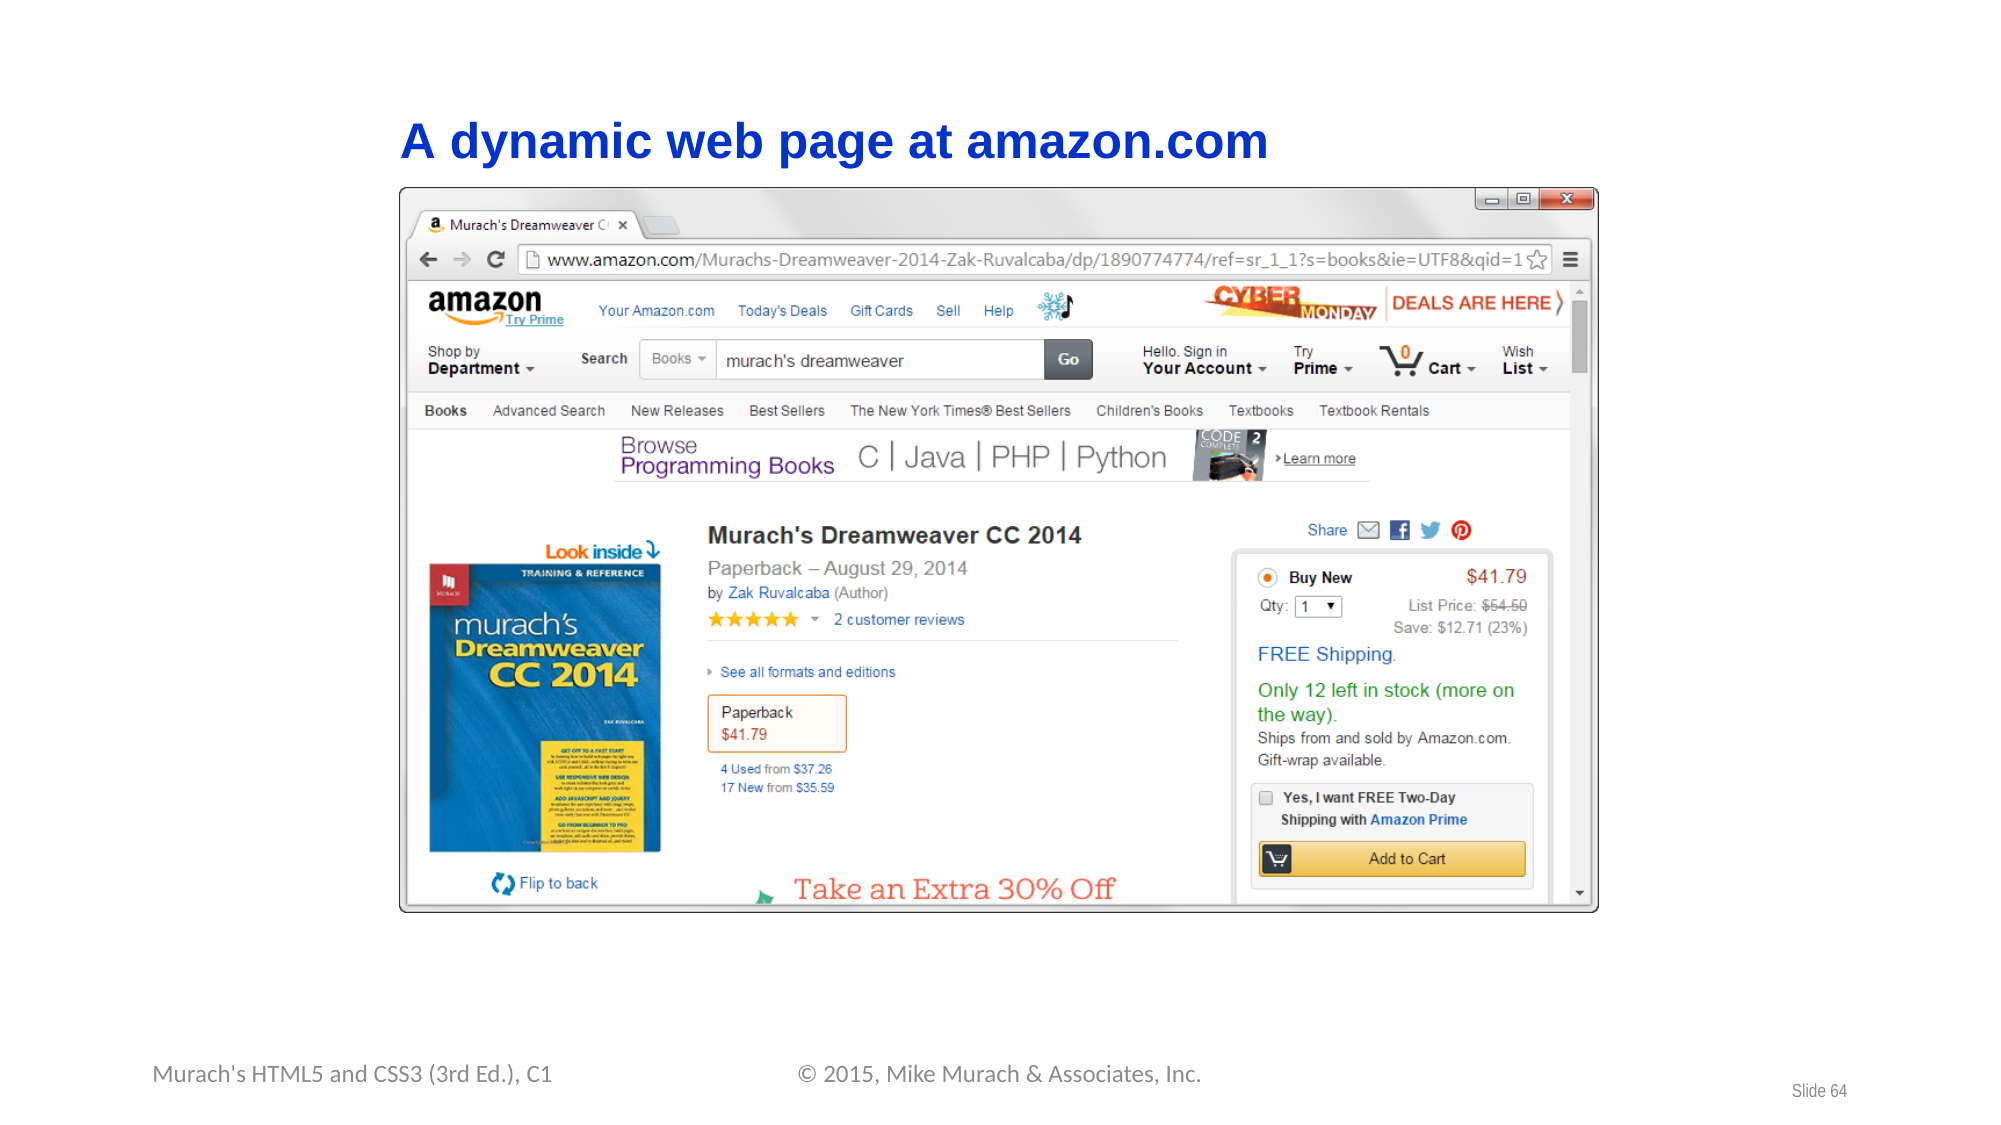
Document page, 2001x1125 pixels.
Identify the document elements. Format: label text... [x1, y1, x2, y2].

slide_number Slide 64 [1412, 1042, 1863, 1103]
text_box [399, 112, 1598, 187]
slide_number Murach's HTML5 and CSS3 (3rd Ed.), C1 [137, 1042, 588, 1103]
picture [399, 187, 1599, 913]
footer © 2015, Mike Murach & Associates, Inc. [662, 1042, 1338, 1103]
